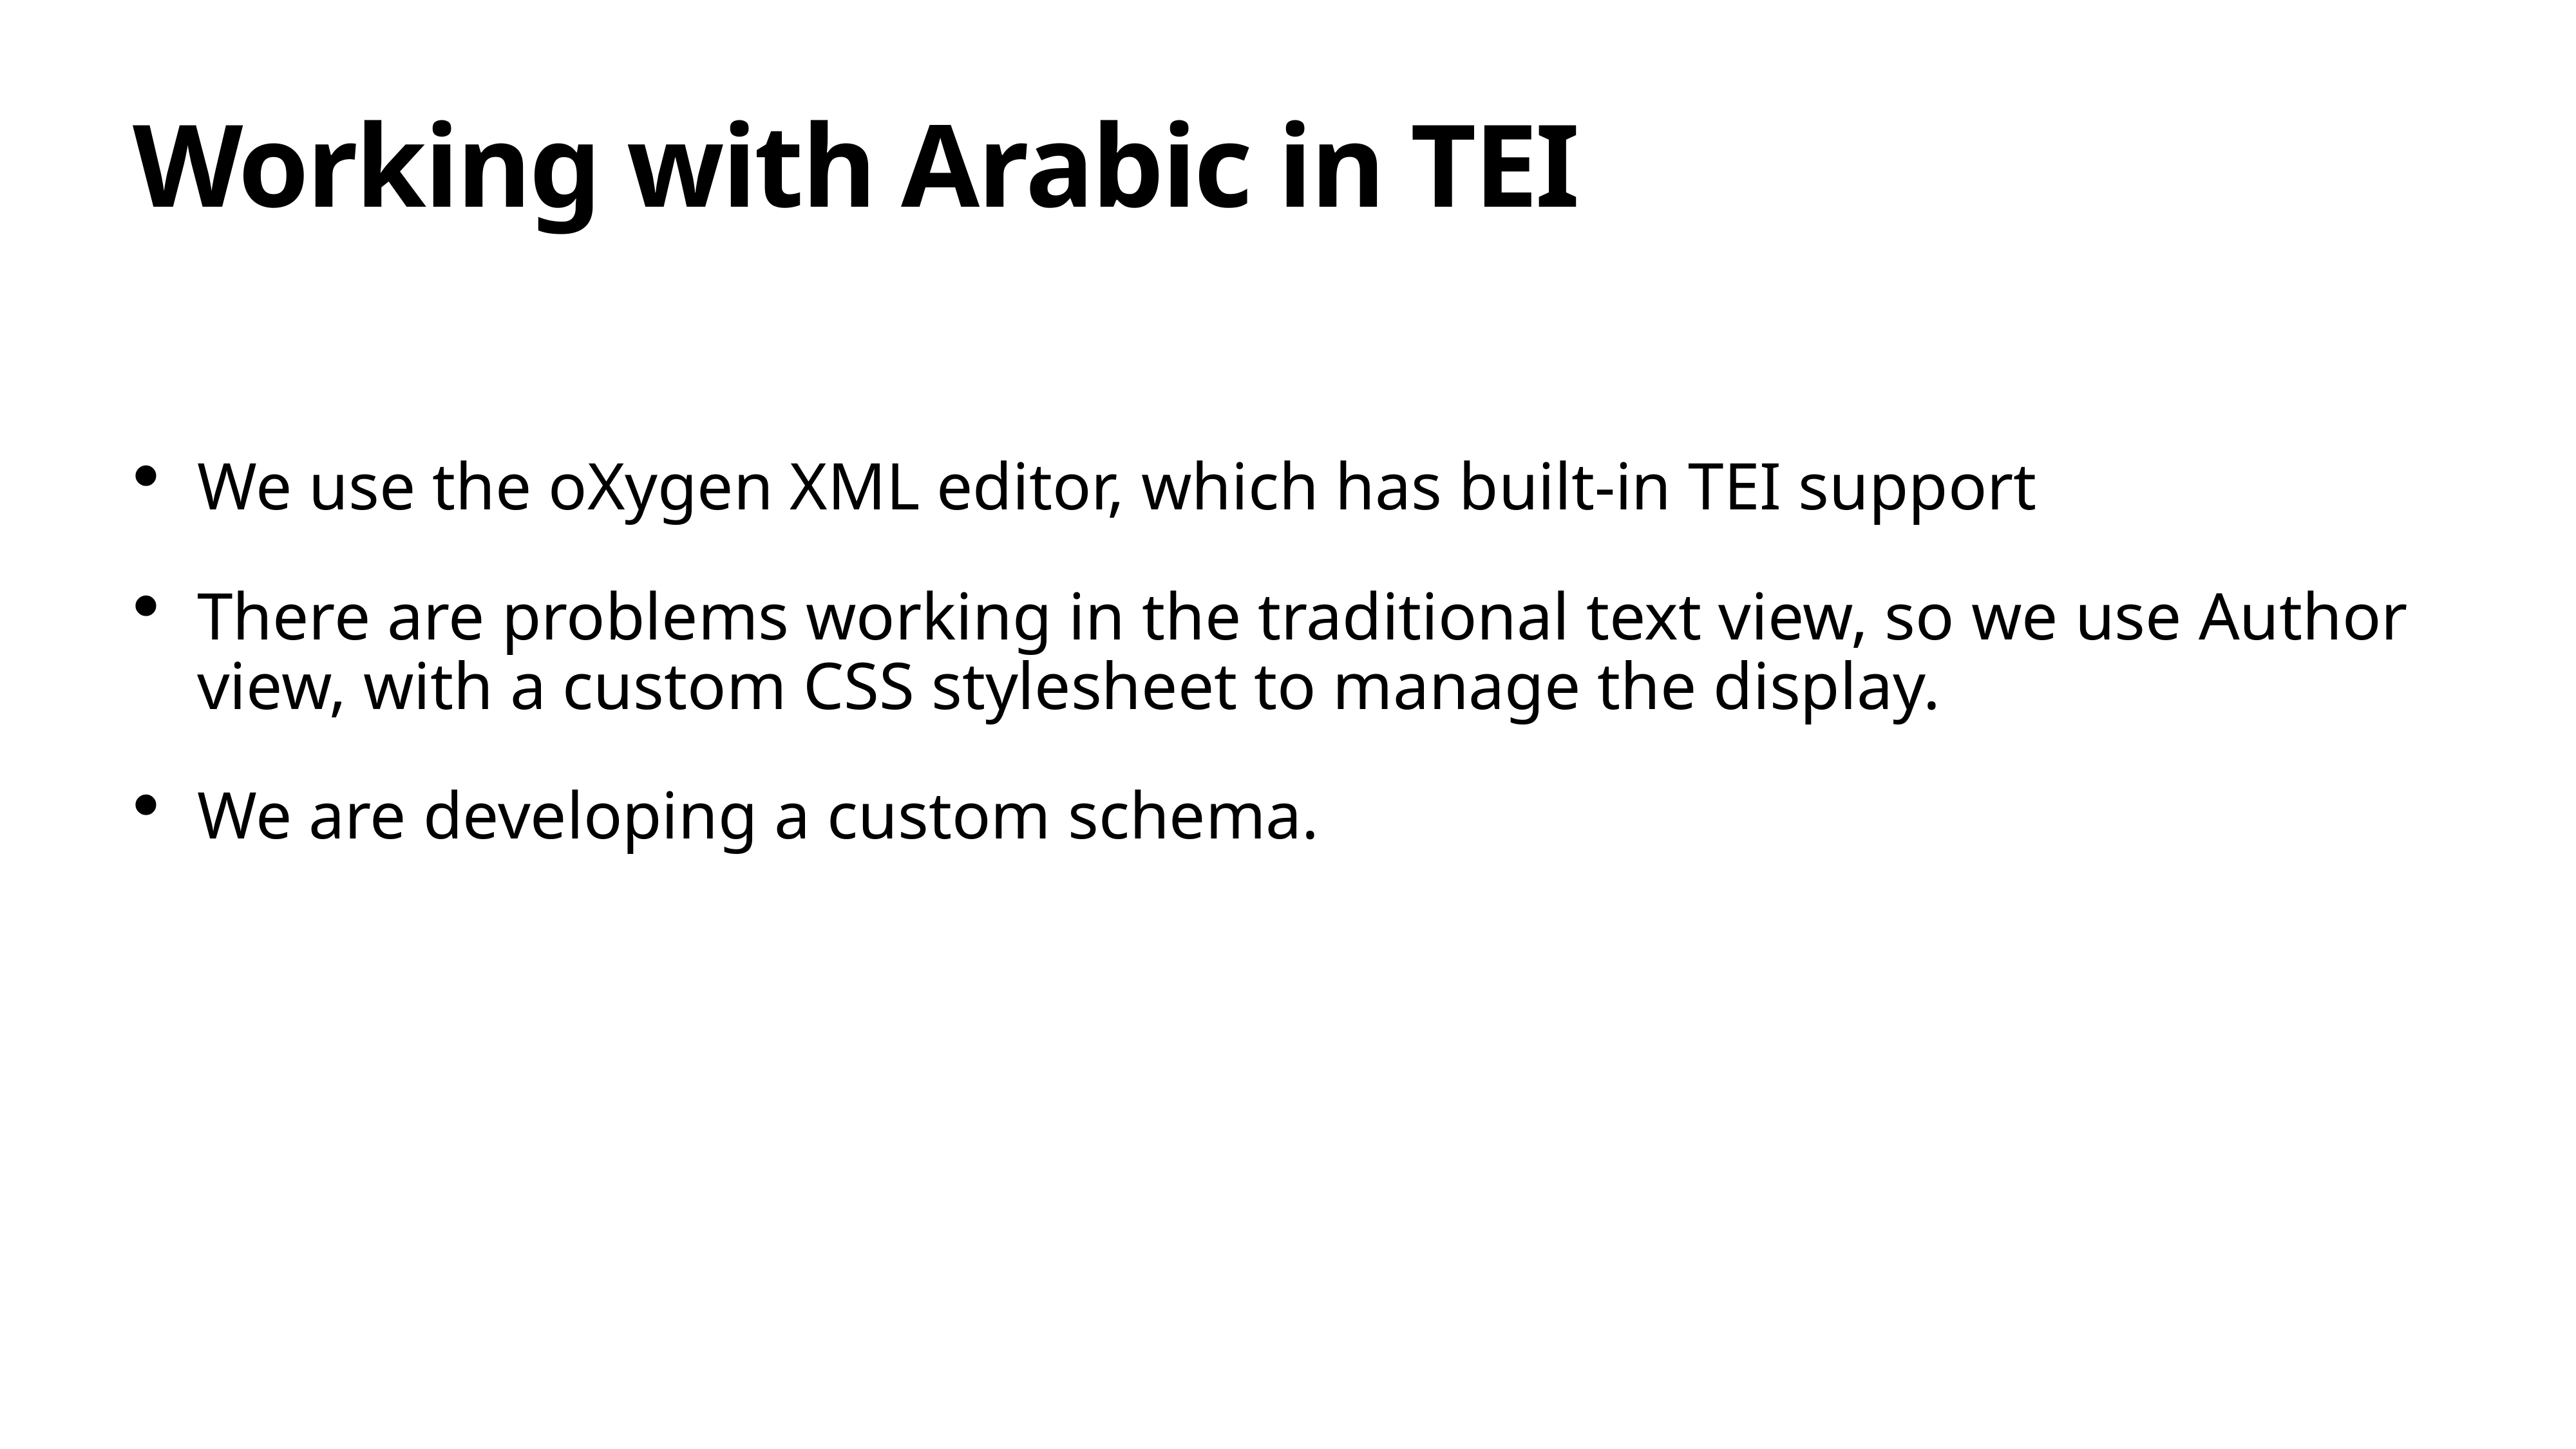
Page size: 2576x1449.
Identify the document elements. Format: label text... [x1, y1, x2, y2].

title Working with Arabic in TEI [127, 113, 2449, 266]
list We use the oXygen XML editor, which has built-in TEI support There are problems working in the traditional text view, so we use Author view, with a custom CSS stylesheet to manage the display. We are developing a custom schema. [127, 448, 2449, 1321]
